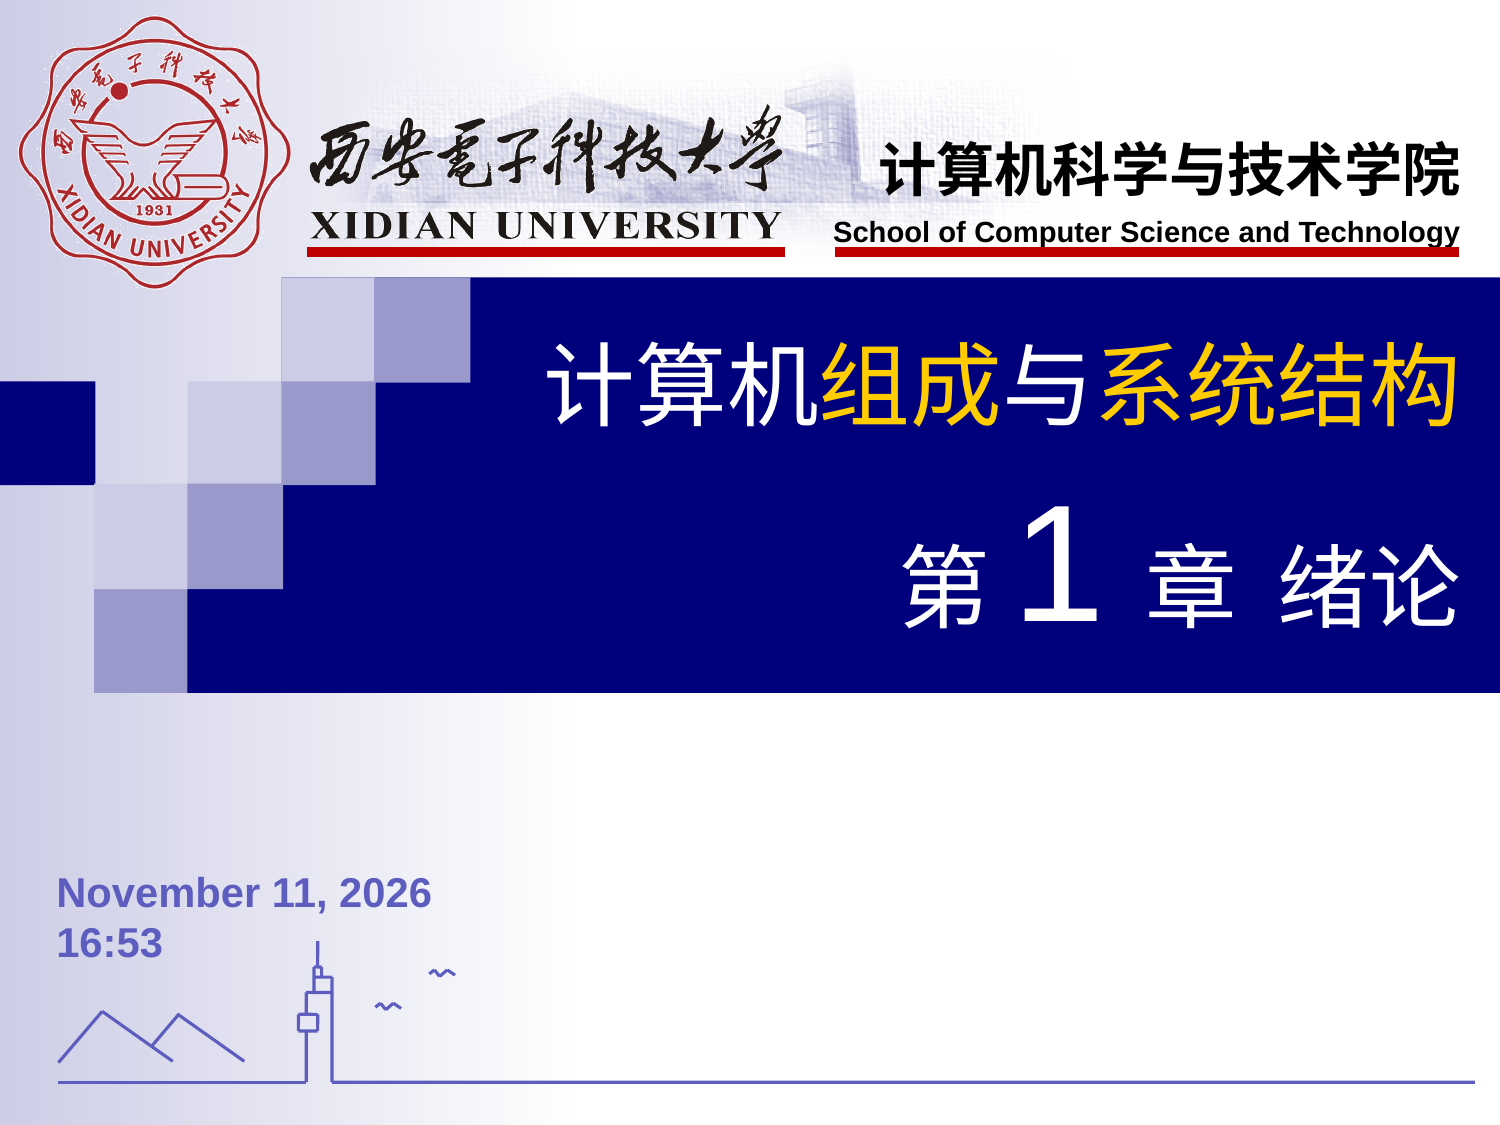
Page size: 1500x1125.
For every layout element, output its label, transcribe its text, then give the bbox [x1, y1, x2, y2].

subtitle 计算机组成与系统结构 第1章 绪论 [407, 278, 1477, 705]
picture [307, 101, 786, 244]
picture [17, 14, 293, 292]
